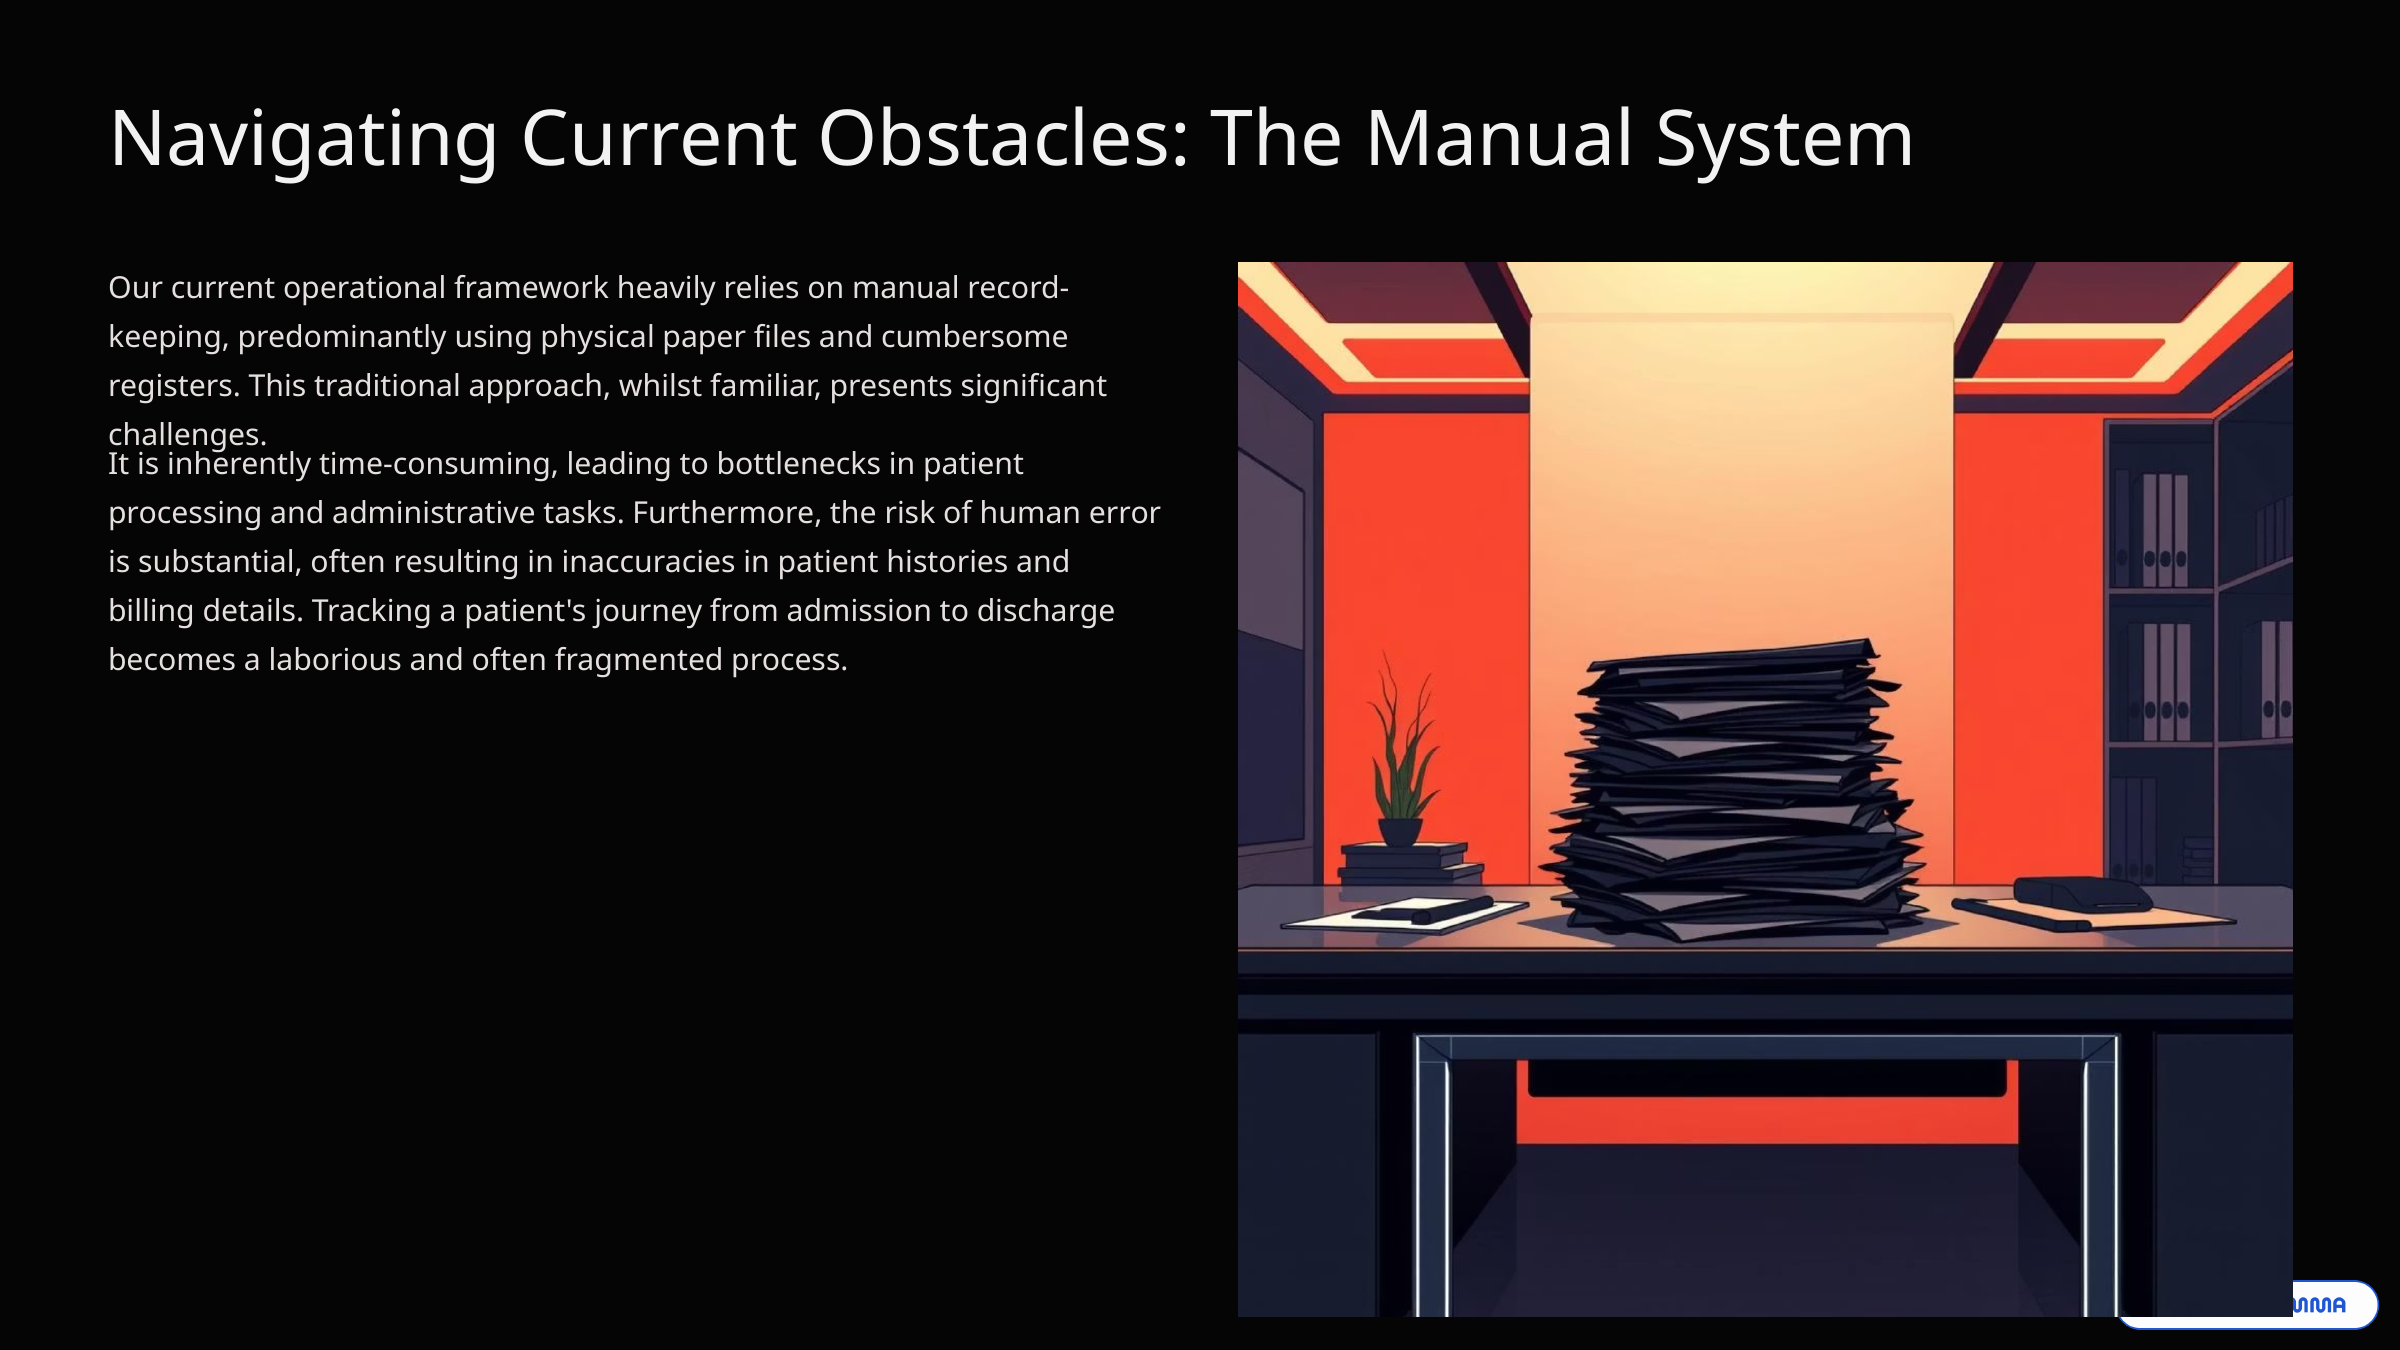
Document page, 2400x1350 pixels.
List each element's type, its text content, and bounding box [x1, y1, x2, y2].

text_box Our current operational framework heavily relies on manual record-keeping, predominantly using physical paper files and cumbersome registers. This traditional approach, whilst familiar, presents significant challenges. [108, 255, 1163, 404]
text_box It is inherently time-consuming, leading to bottlenecks in patient processing and administrative tasks. Furthermore, the risk of human error is substantial, often resulting in inaccuracies in patient histories and billing details. Tracking a patient's journey from admission to discharge becomes a laborious and often fragmented process. [108, 431, 1163, 680]
text_box Navigating Current Obstacles: The Manual System [108, 84, 2020, 182]
picture [1238, 262, 2389, 1339]
